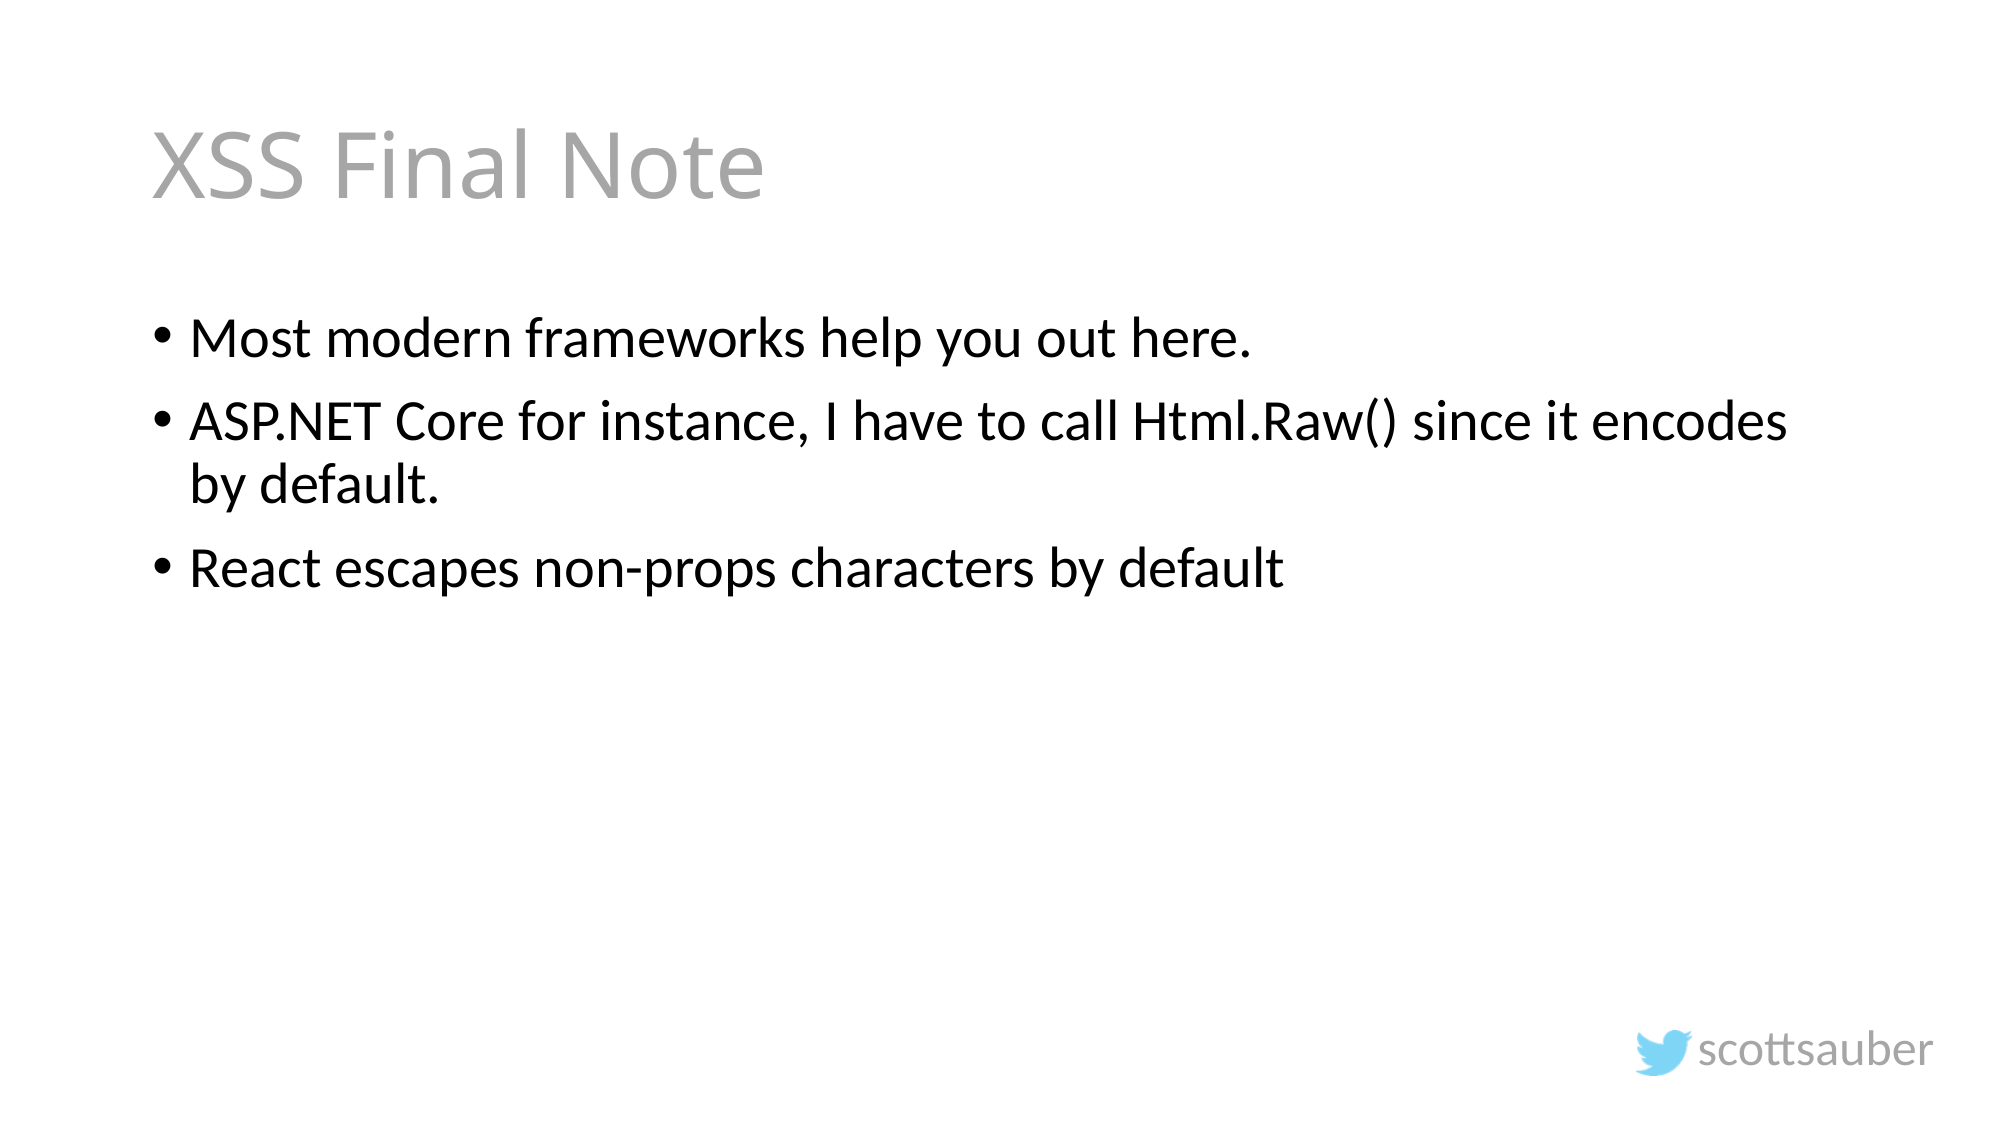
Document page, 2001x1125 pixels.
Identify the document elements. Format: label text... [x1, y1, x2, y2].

title XSS Final Note [137, 59, 1863, 278]
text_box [1635, 1014, 1986, 1093]
list Most modern frameworks help you out here. ASP.NET Core for instance, I have to call Html.Raw() since it encodes by default. React escapes non-props characters by default [137, 299, 1863, 1079]
